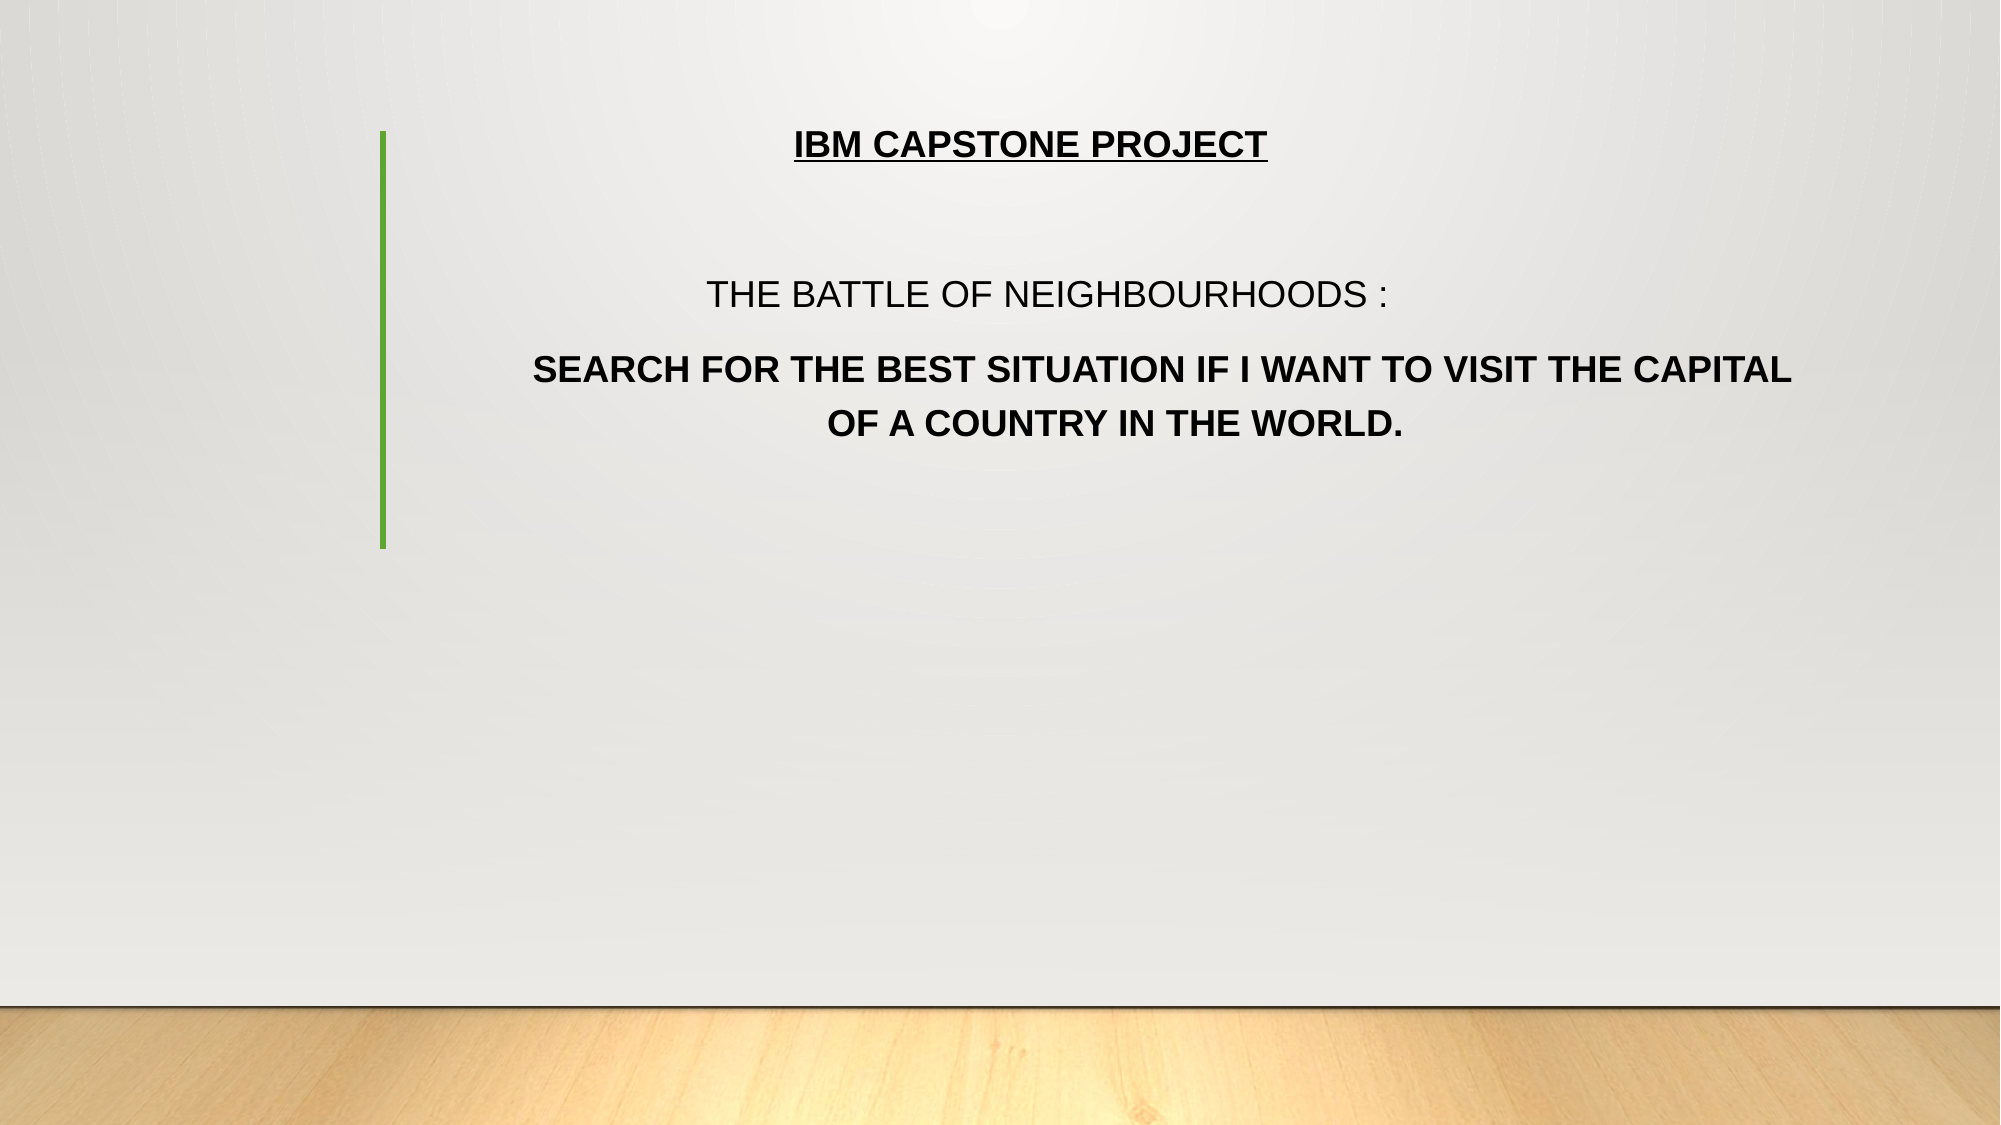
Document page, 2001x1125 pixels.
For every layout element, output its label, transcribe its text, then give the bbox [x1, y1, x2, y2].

subtitle IBM CAPSTONE PROJECT The Battle of Neighbourhoods : search for the best situation if I want to visit the capital of a country in the world. [417, 96, 1814, 740]
picture [0, 1006, 2000, 1125]
